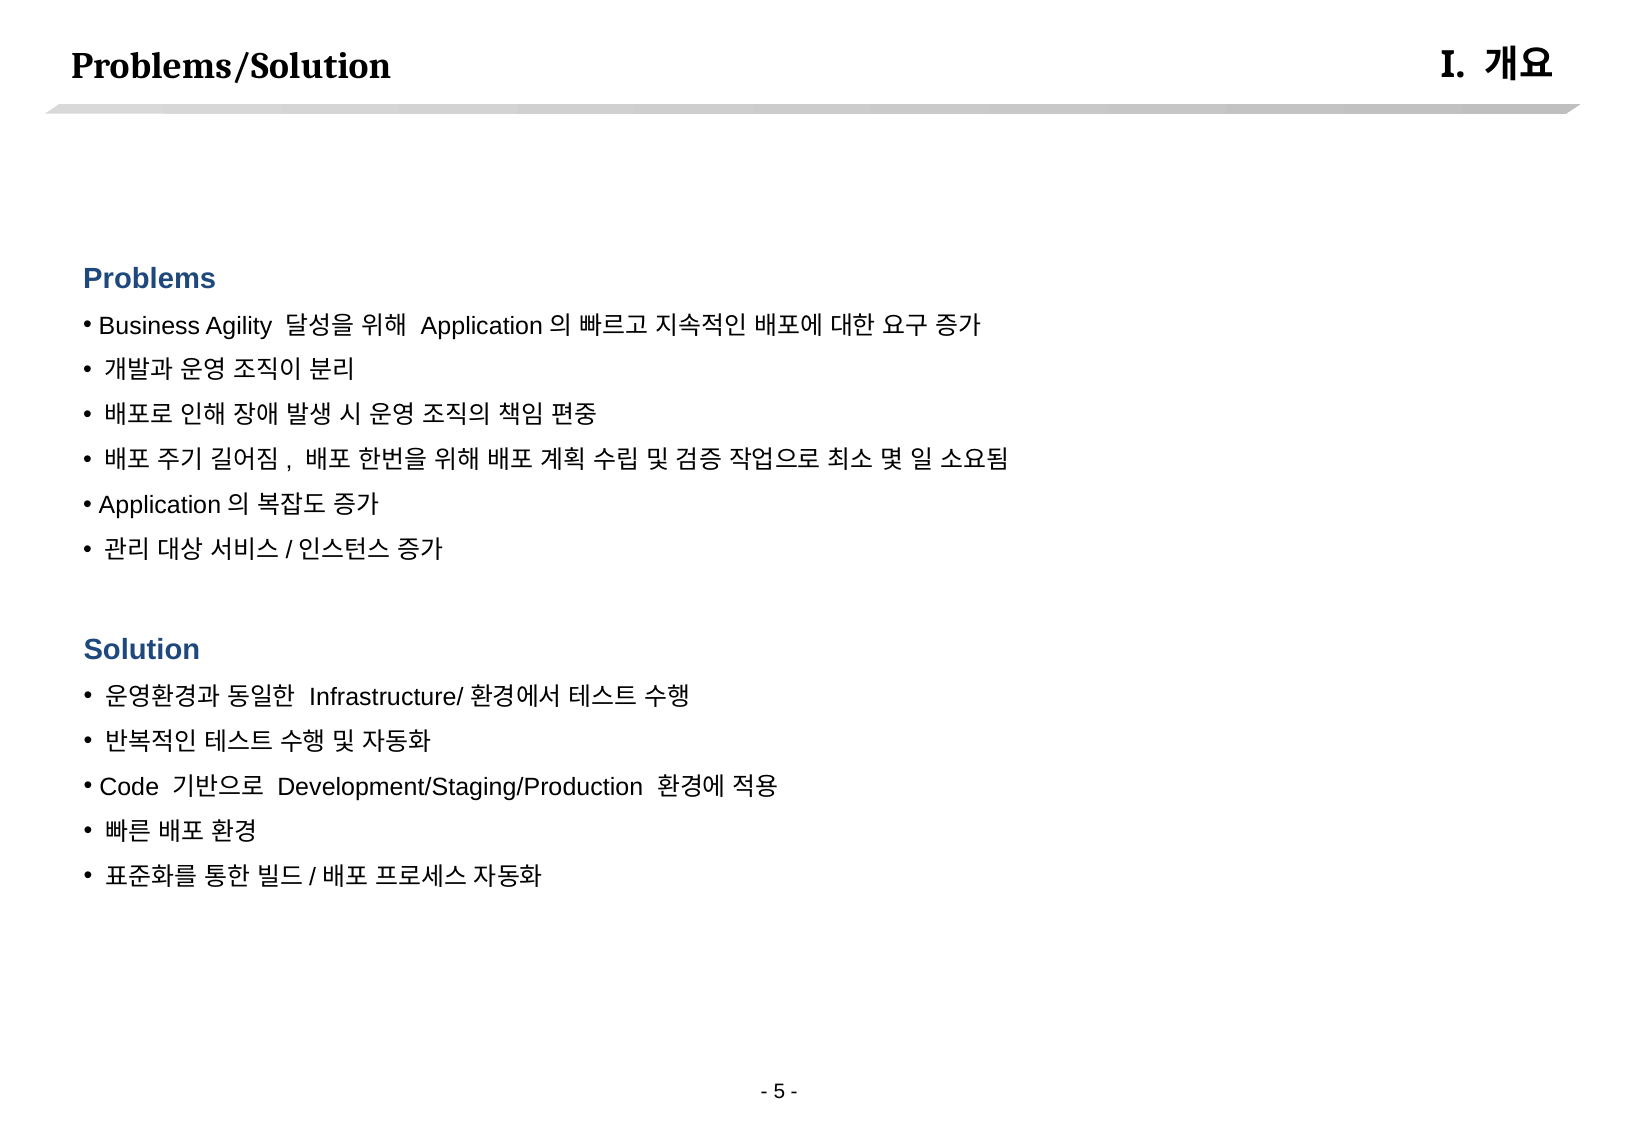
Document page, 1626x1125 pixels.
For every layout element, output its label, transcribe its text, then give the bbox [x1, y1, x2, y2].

text_box Solution 운영환경과 동일한 Infrastructure/환경에서 테스트 수행 반복적인 테스트 수행 및 자동화 Code 기반으로 Development/Staging/Production 환경에 적용 빠른 배포 환경 표준화를 통한 빌드/배포 프로세스 자동화 [68, 605, 1596, 898]
text_box Problems Business Agility 달성을 위해 Application의 빠르고 지속적인 배포에 대한 요구 증가 개발과 운영 조직이 분리 배포로 인해 장애 발생 시 운영 조직의 책임 편중 배포 주기 길어짐, 배포 한번을 위해 배포 계획 수립 및 검증 작업으로 최소 몇 일 소요됨 Application의 복잡도 증가 관리 대상 서비스/인스턴스 증가 [68, 251, 1614, 571]
list I. 개요 [942, 32, 1569, 94]
title Problems/Solution [56, 32, 422, 94]
